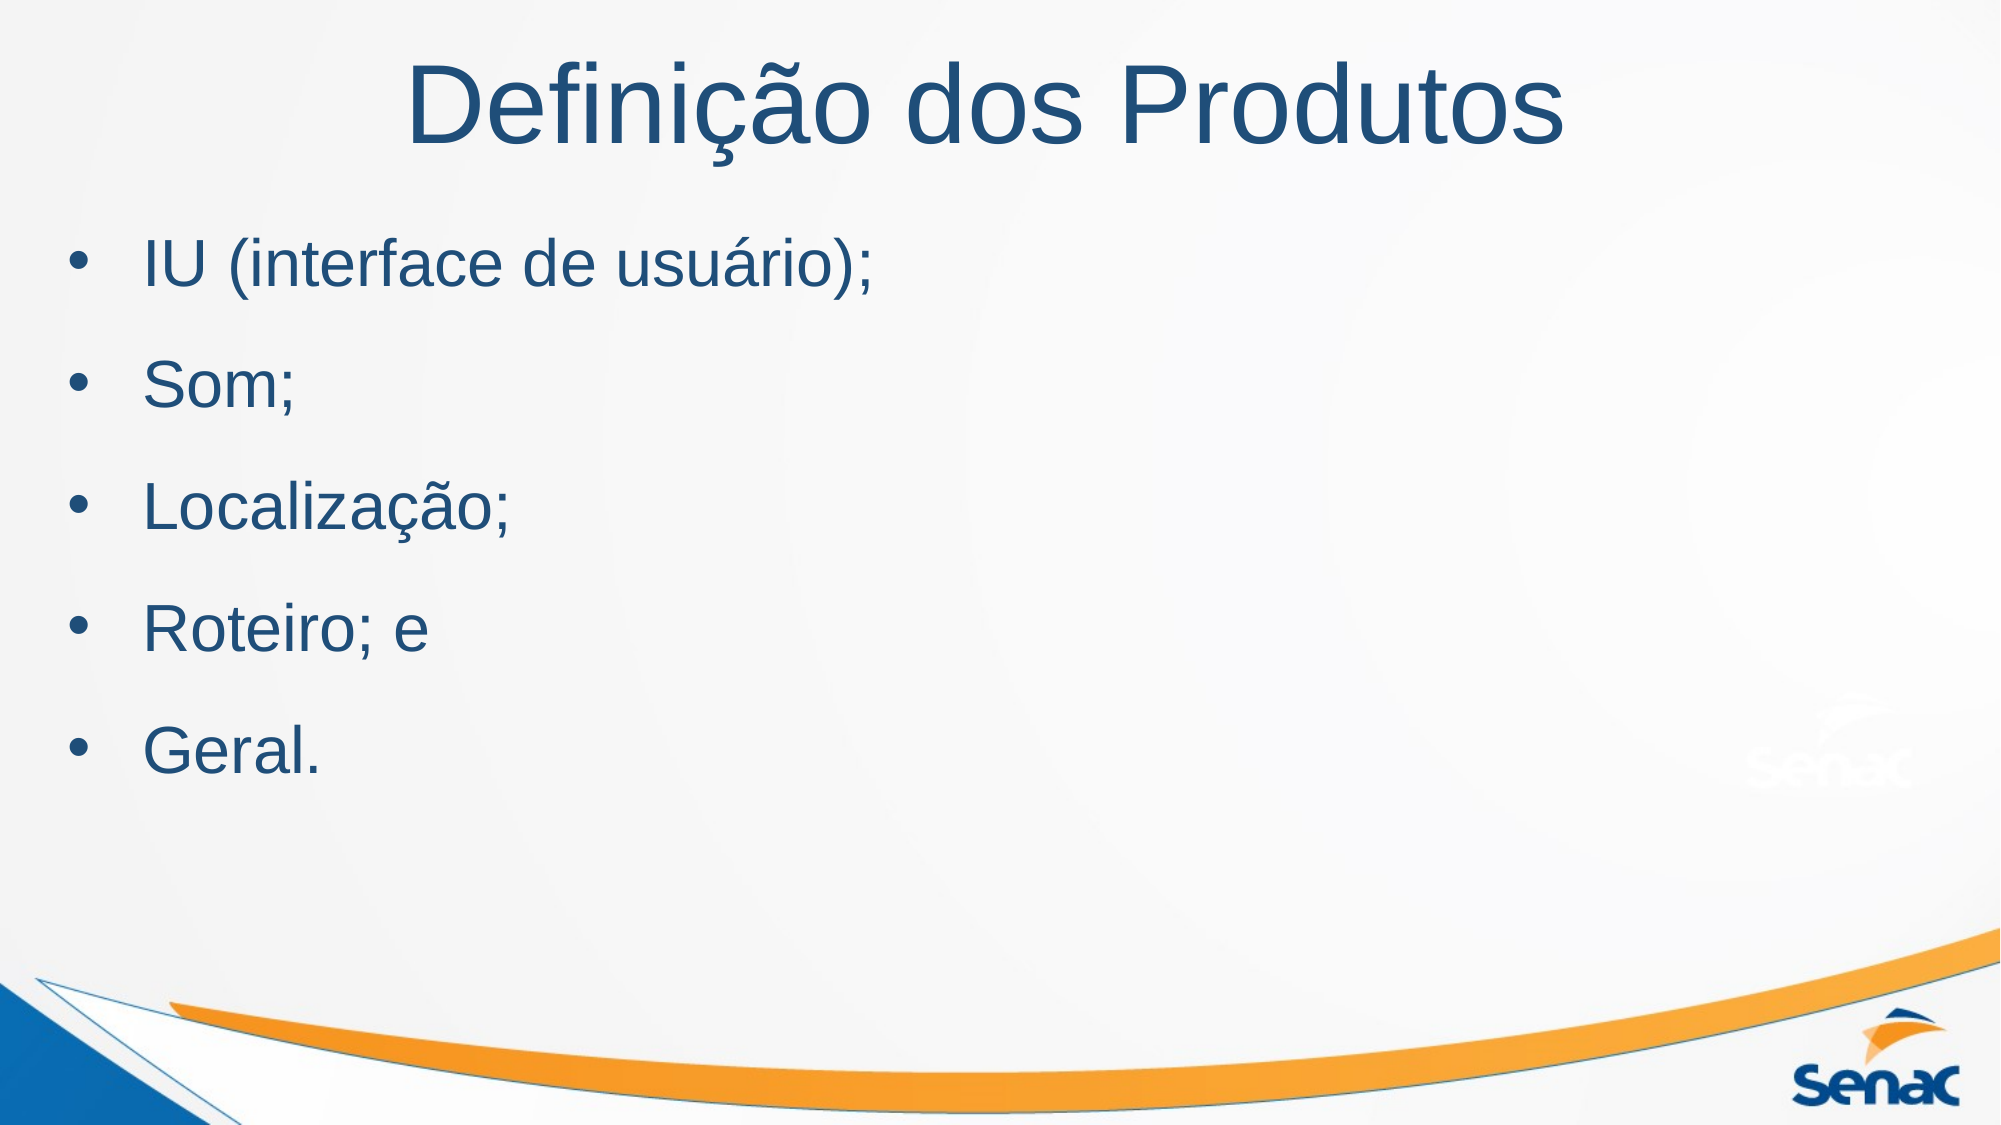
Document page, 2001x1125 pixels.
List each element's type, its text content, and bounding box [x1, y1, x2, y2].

list IU (interface de usuário); Som; Localização; Roteiro; e Geral. [52, 211, 1973, 1021]
picture [0, 0, 2001, 1125]
title Definição dos Produtos [0, 36, 1973, 178]
